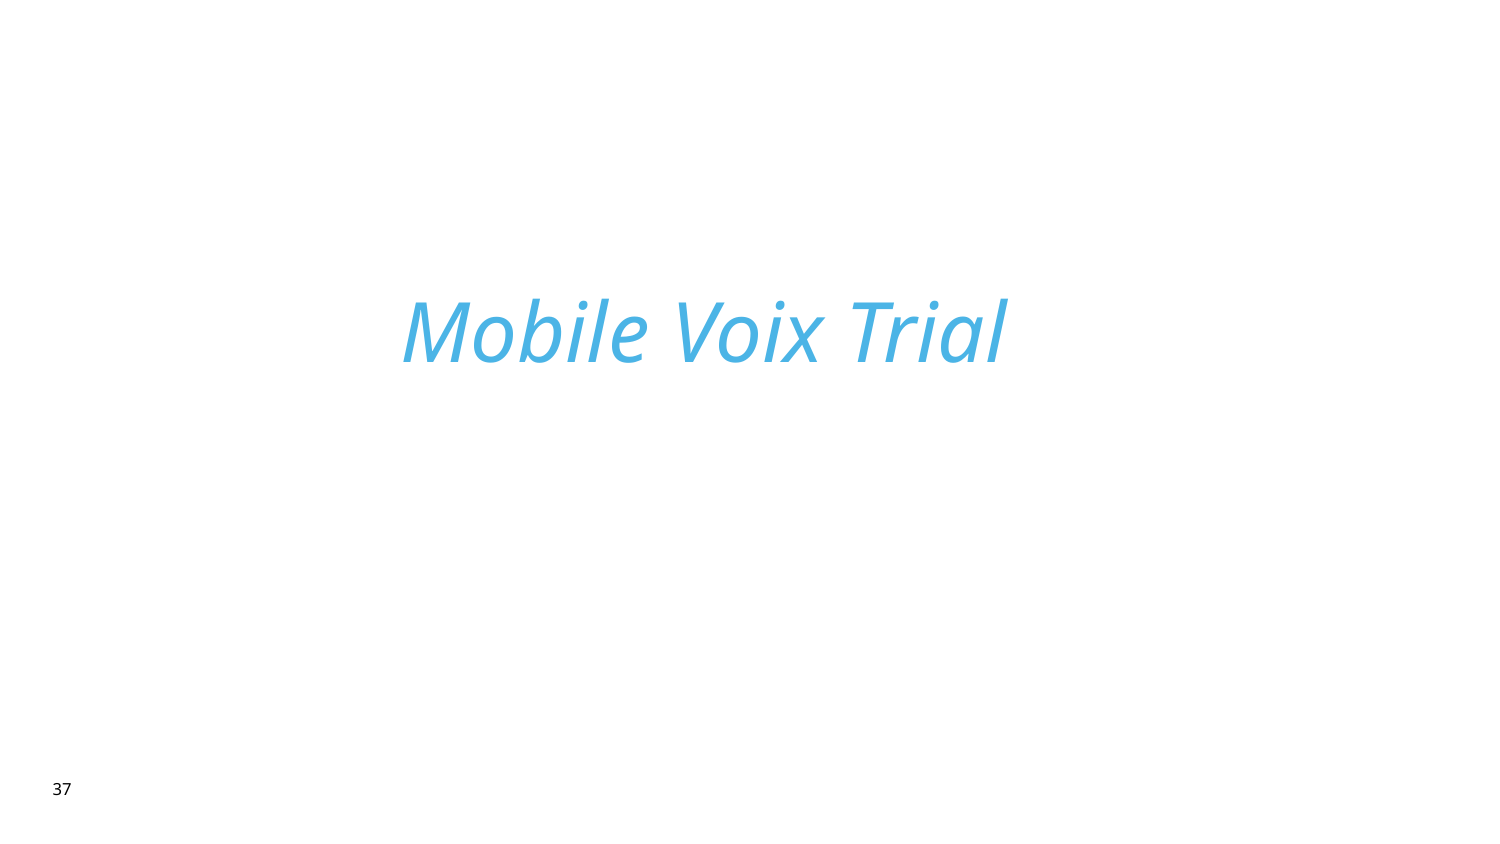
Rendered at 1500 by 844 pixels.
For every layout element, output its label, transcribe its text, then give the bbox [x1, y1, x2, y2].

text_box Mobile Voix Trial [125, 271, 1283, 591]
